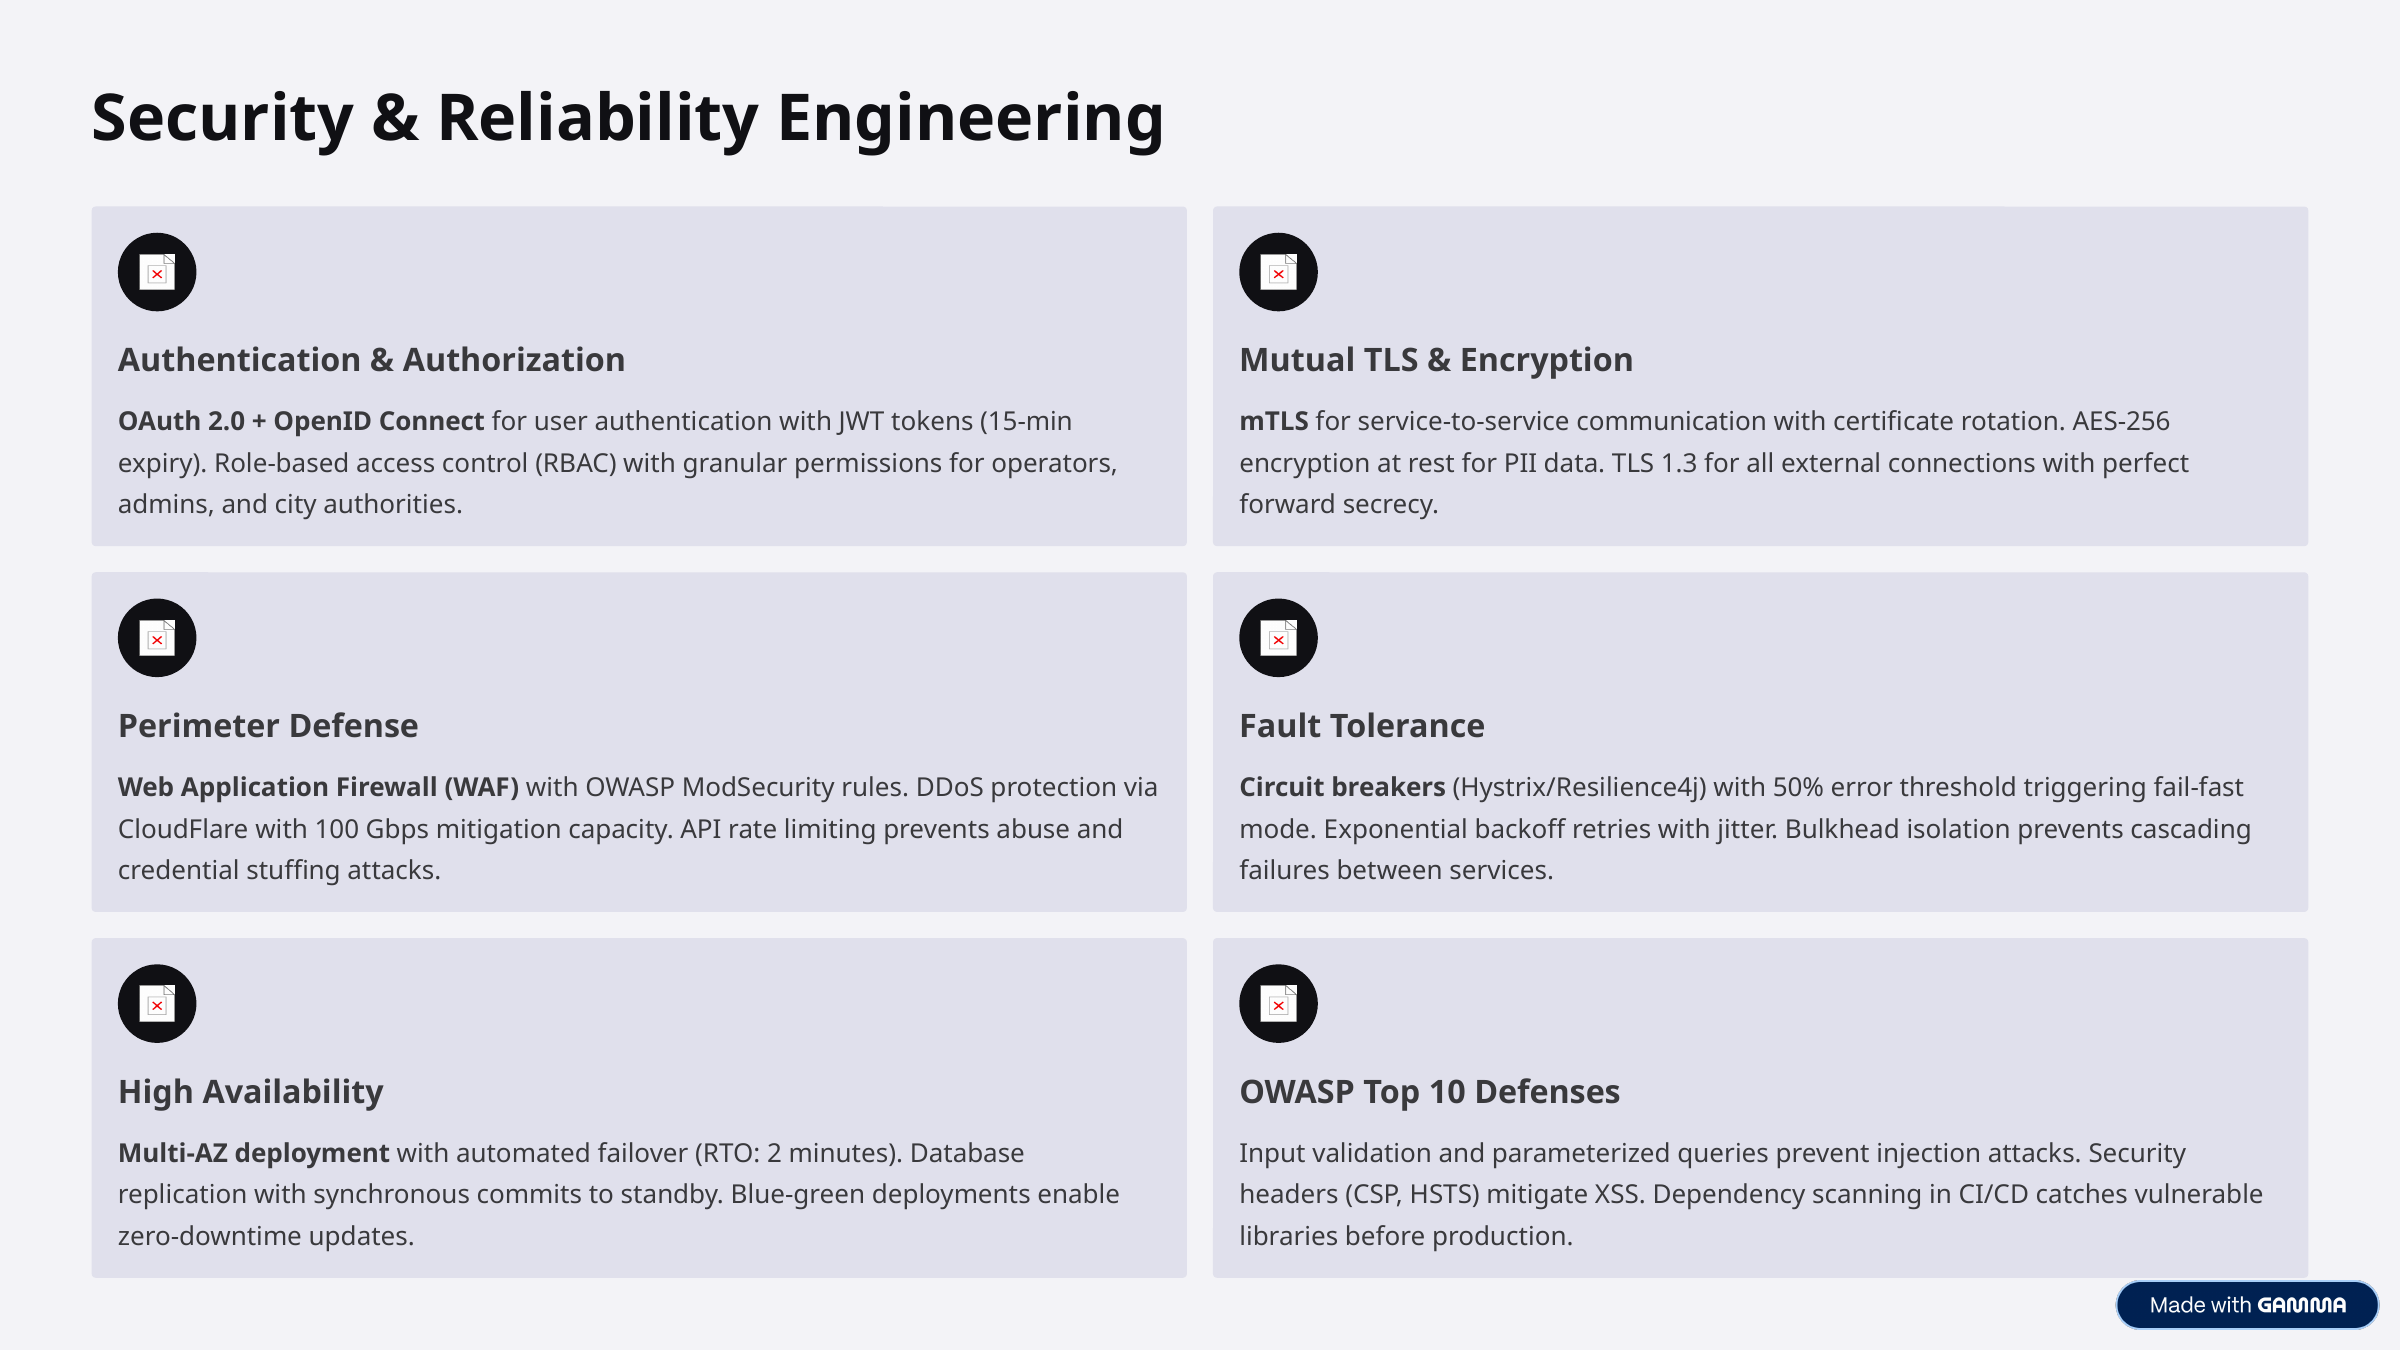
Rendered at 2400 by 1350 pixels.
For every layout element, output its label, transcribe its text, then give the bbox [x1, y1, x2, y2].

text_box [1212, 938, 2309, 1278]
text_box [91, 572, 1187, 912]
text_box [117, 232, 197, 312]
picture [1260, 620, 1297, 656]
picture [139, 620, 175, 656]
text_box [117, 964, 197, 1043]
text_box [1239, 964, 1318, 1043]
text_box [1239, 598, 1318, 678]
text_box [91, 206, 1187, 547]
text_box [1239, 232, 1318, 312]
text_box Web Application Firewall (WAF) with OWASP ModSecurity rules. DDoS protection via CloudFlare with 100 Gbps mitigation capacity. API rate limiting prevents abuse and credential stuffing attacks. [117, 759, 1161, 886]
text_box Perimeter Defense [117, 703, 446, 745]
picture [1260, 985, 1297, 1022]
text_box High Availability [117, 1069, 446, 1110]
picture [1260, 254, 1297, 290]
text_box Input validation and parameterized queries prevent injection attacks. Security headers (CSP, HSTS) mitigate XSS. Dependency scanning in CI/CD catches vulnerable libraries before production. [1239, 1125, 2283, 1252]
text_box Security & Reliability Engineering [91, 72, 1126, 154]
text_box [1212, 206, 2309, 547]
picture [139, 254, 175, 290]
text_box mTLS for service-to-service communication with certificate rotation. AES-256 encryption at rest for PII data. TLS 1.3 for all external connections with perfect forward secrecy. [1239, 394, 2283, 520]
picture [2106, 1271, 2389, 1339]
text_box [91, 938, 1187, 1278]
text_box Circuit breakers (Hystrix/Resilience4j) with 50% error threshold triggering fail-fast mode. Exponential backoff retries with jitter. Bulkhead isolation prevents cascading failures between services. [1239, 759, 2283, 886]
text_box Authentication & Authorization [117, 337, 595, 379]
text_box Mutual TLS & Encryption [1239, 337, 1630, 379]
text_box Multi-AZ deployment with automated failover (RTO: 2 minutes). Database replication with synchronous commits to standby. Blue-green deployments enable zero-downtime updates. [117, 1125, 1161, 1252]
text_box OAuth 2.0 + OpenID Connect for user authentication with JWT tokens (15-min expiry). Role-based access control (RBAC) with granular permissions for operators, admins, and city authorities. [117, 394, 1161, 520]
text_box OWASP Top 10 Defenses [1239, 1069, 1606, 1110]
text_box [1212, 572, 2309, 912]
text_box Fault Tolerance [1239, 703, 1567, 745]
text_box [117, 598, 197, 678]
picture [139, 985, 175, 1022]
